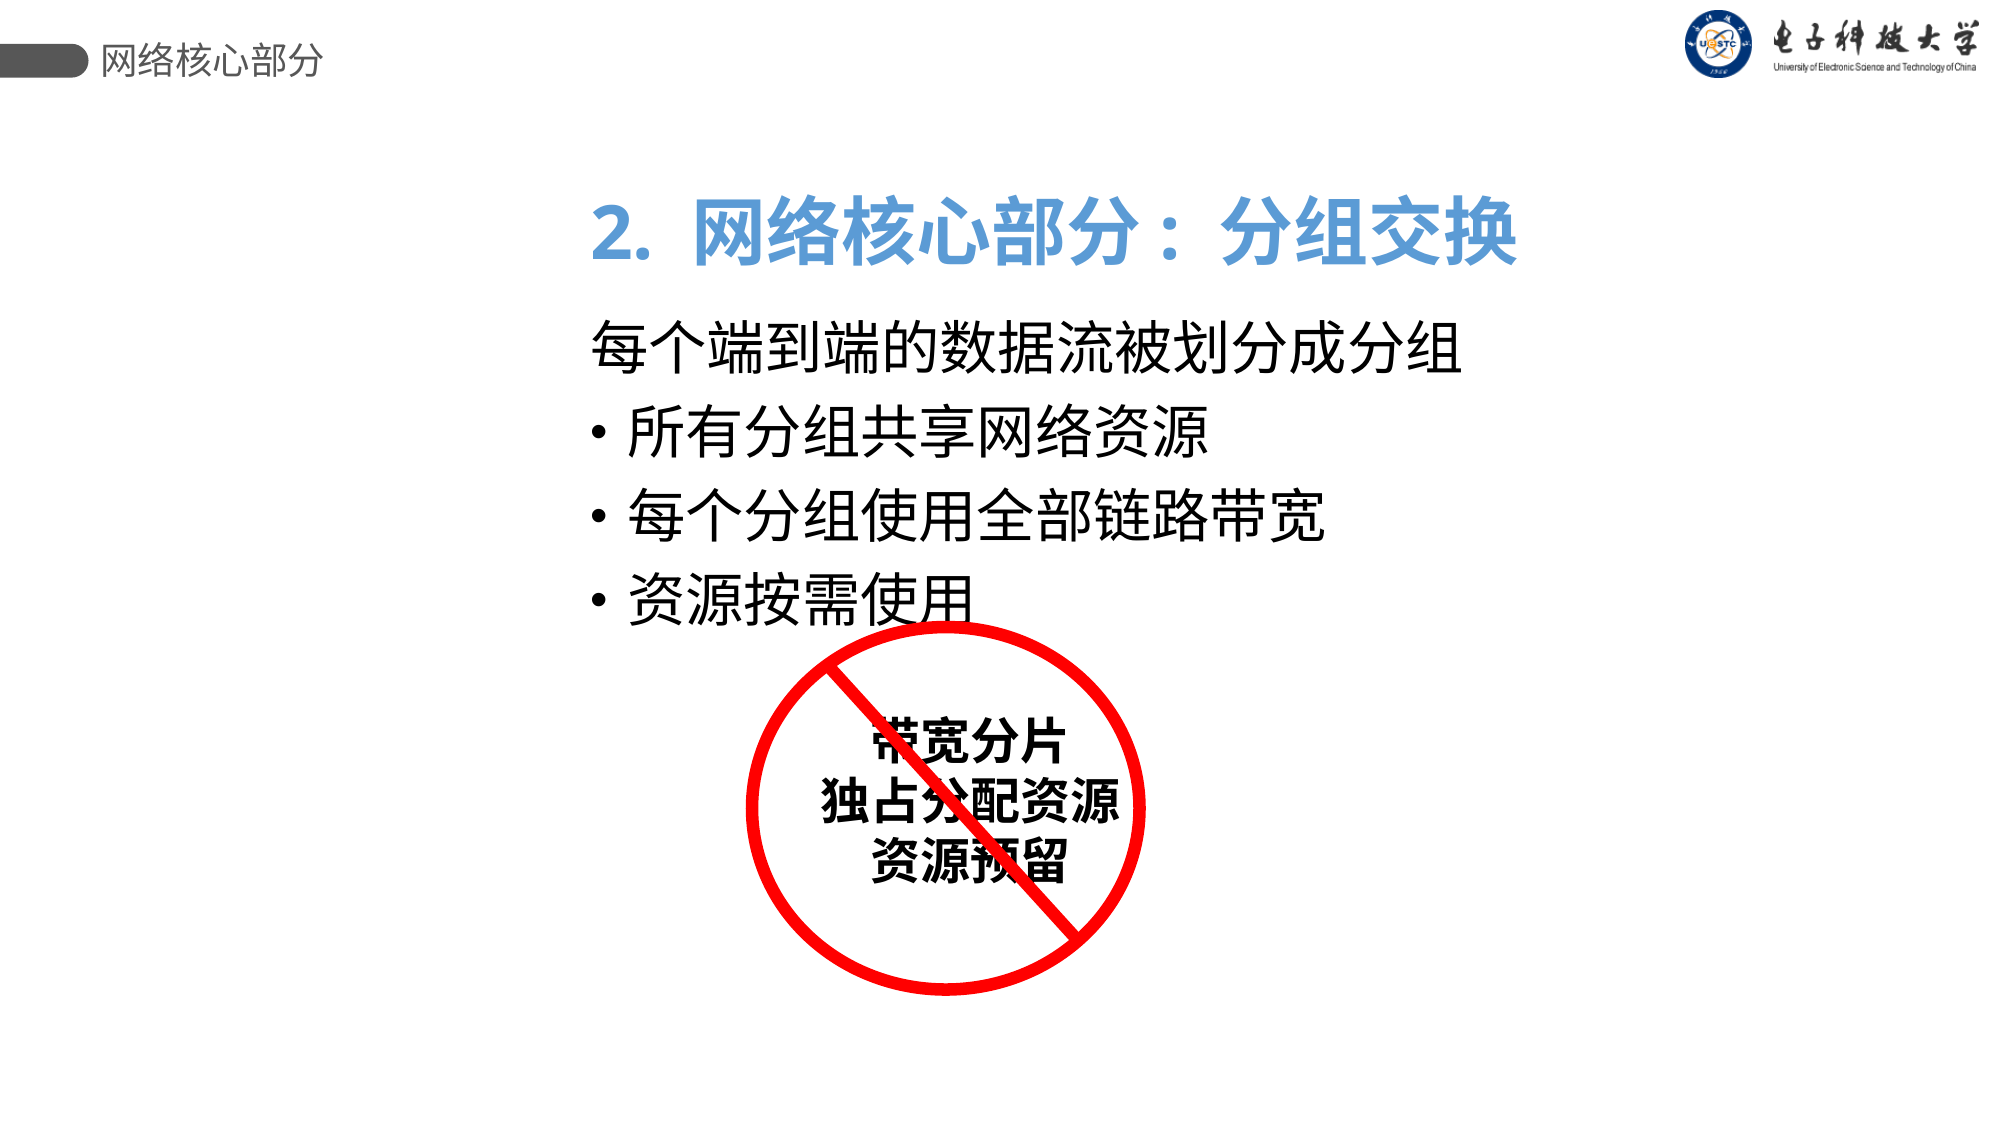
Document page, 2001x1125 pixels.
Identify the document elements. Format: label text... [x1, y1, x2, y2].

text_box [380, 80, 1656, 269]
text_box 网络核心部分 [100, 28, 450, 91]
text_box 2. 网络核心部分: 分组交换 [574, 187, 1560, 284]
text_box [639, 627, 1302, 990]
text_box 每个端到端的数据流被划分成分组 所有分组共享网络资源 每个分组使用全部链路带宽 资源按需使用 [574, 312, 1647, 671]
picture [1685, 10, 1979, 78]
